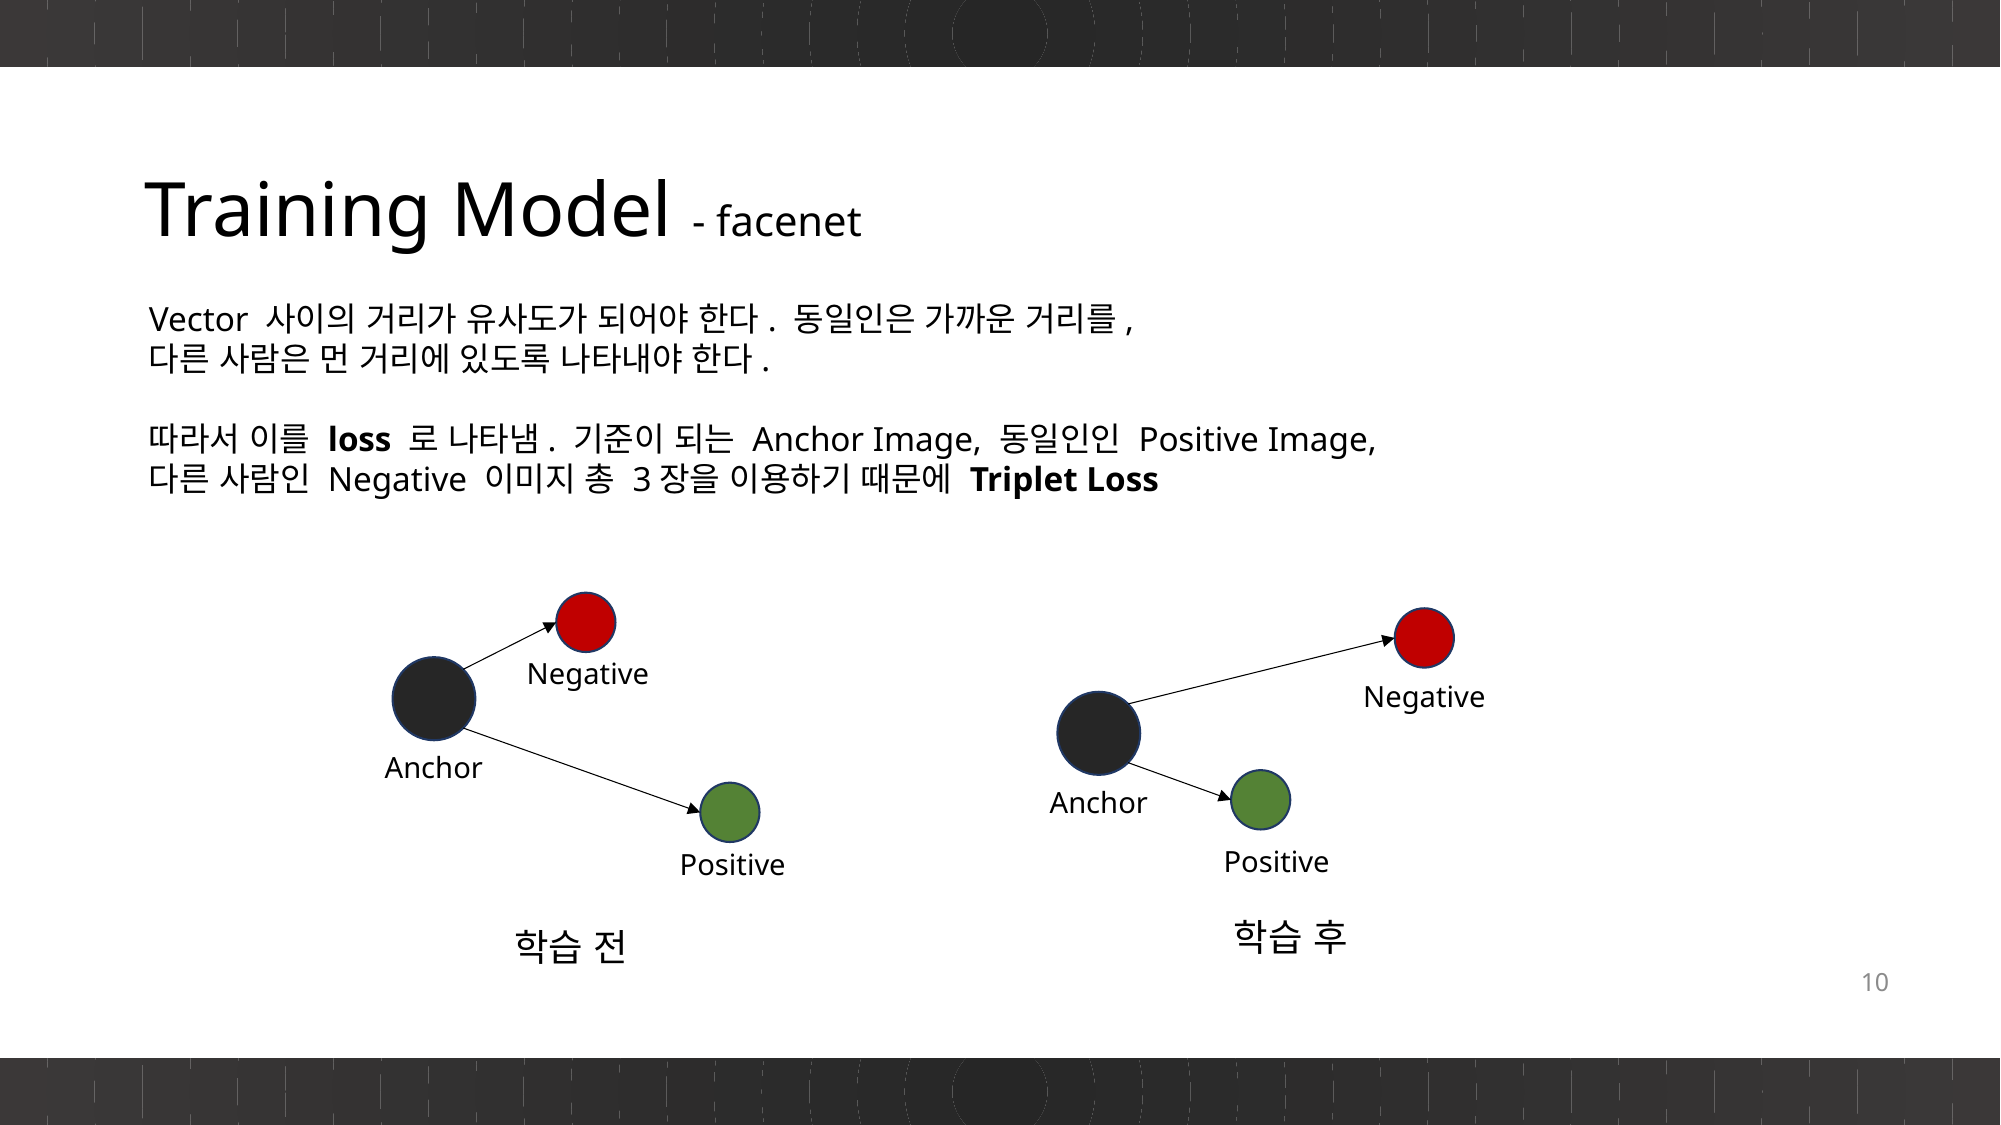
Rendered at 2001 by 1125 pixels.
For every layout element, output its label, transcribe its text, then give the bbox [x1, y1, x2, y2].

text_box [0, 0, 2000, 68]
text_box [1035, 608, 1499, 887]
slide_number 10 [1454, 953, 1905, 1014]
text_box Vector 사이의 거리가 유사도가 되어야 한다. 동일인은 가까운 거리를, 다른 사람은 먼 거리에 있도록 나타내야 한다. 따라서 이를 loss 로 나타냄. 기준이 되는 Anchor Image, 동일인인 Positive Image, 다른 사람인 Negative 이미지 총 3장을 이용하기 때문에 Triplet Loss [134, 291, 1401, 506]
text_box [370, 592, 799, 890]
text_box 학습 후 [1219, 906, 1374, 966]
text_box 학습 전 [499, 917, 655, 977]
title Training Model - facenet [129, 156, 1751, 268]
text_box [0, 1057, 2000, 1125]
